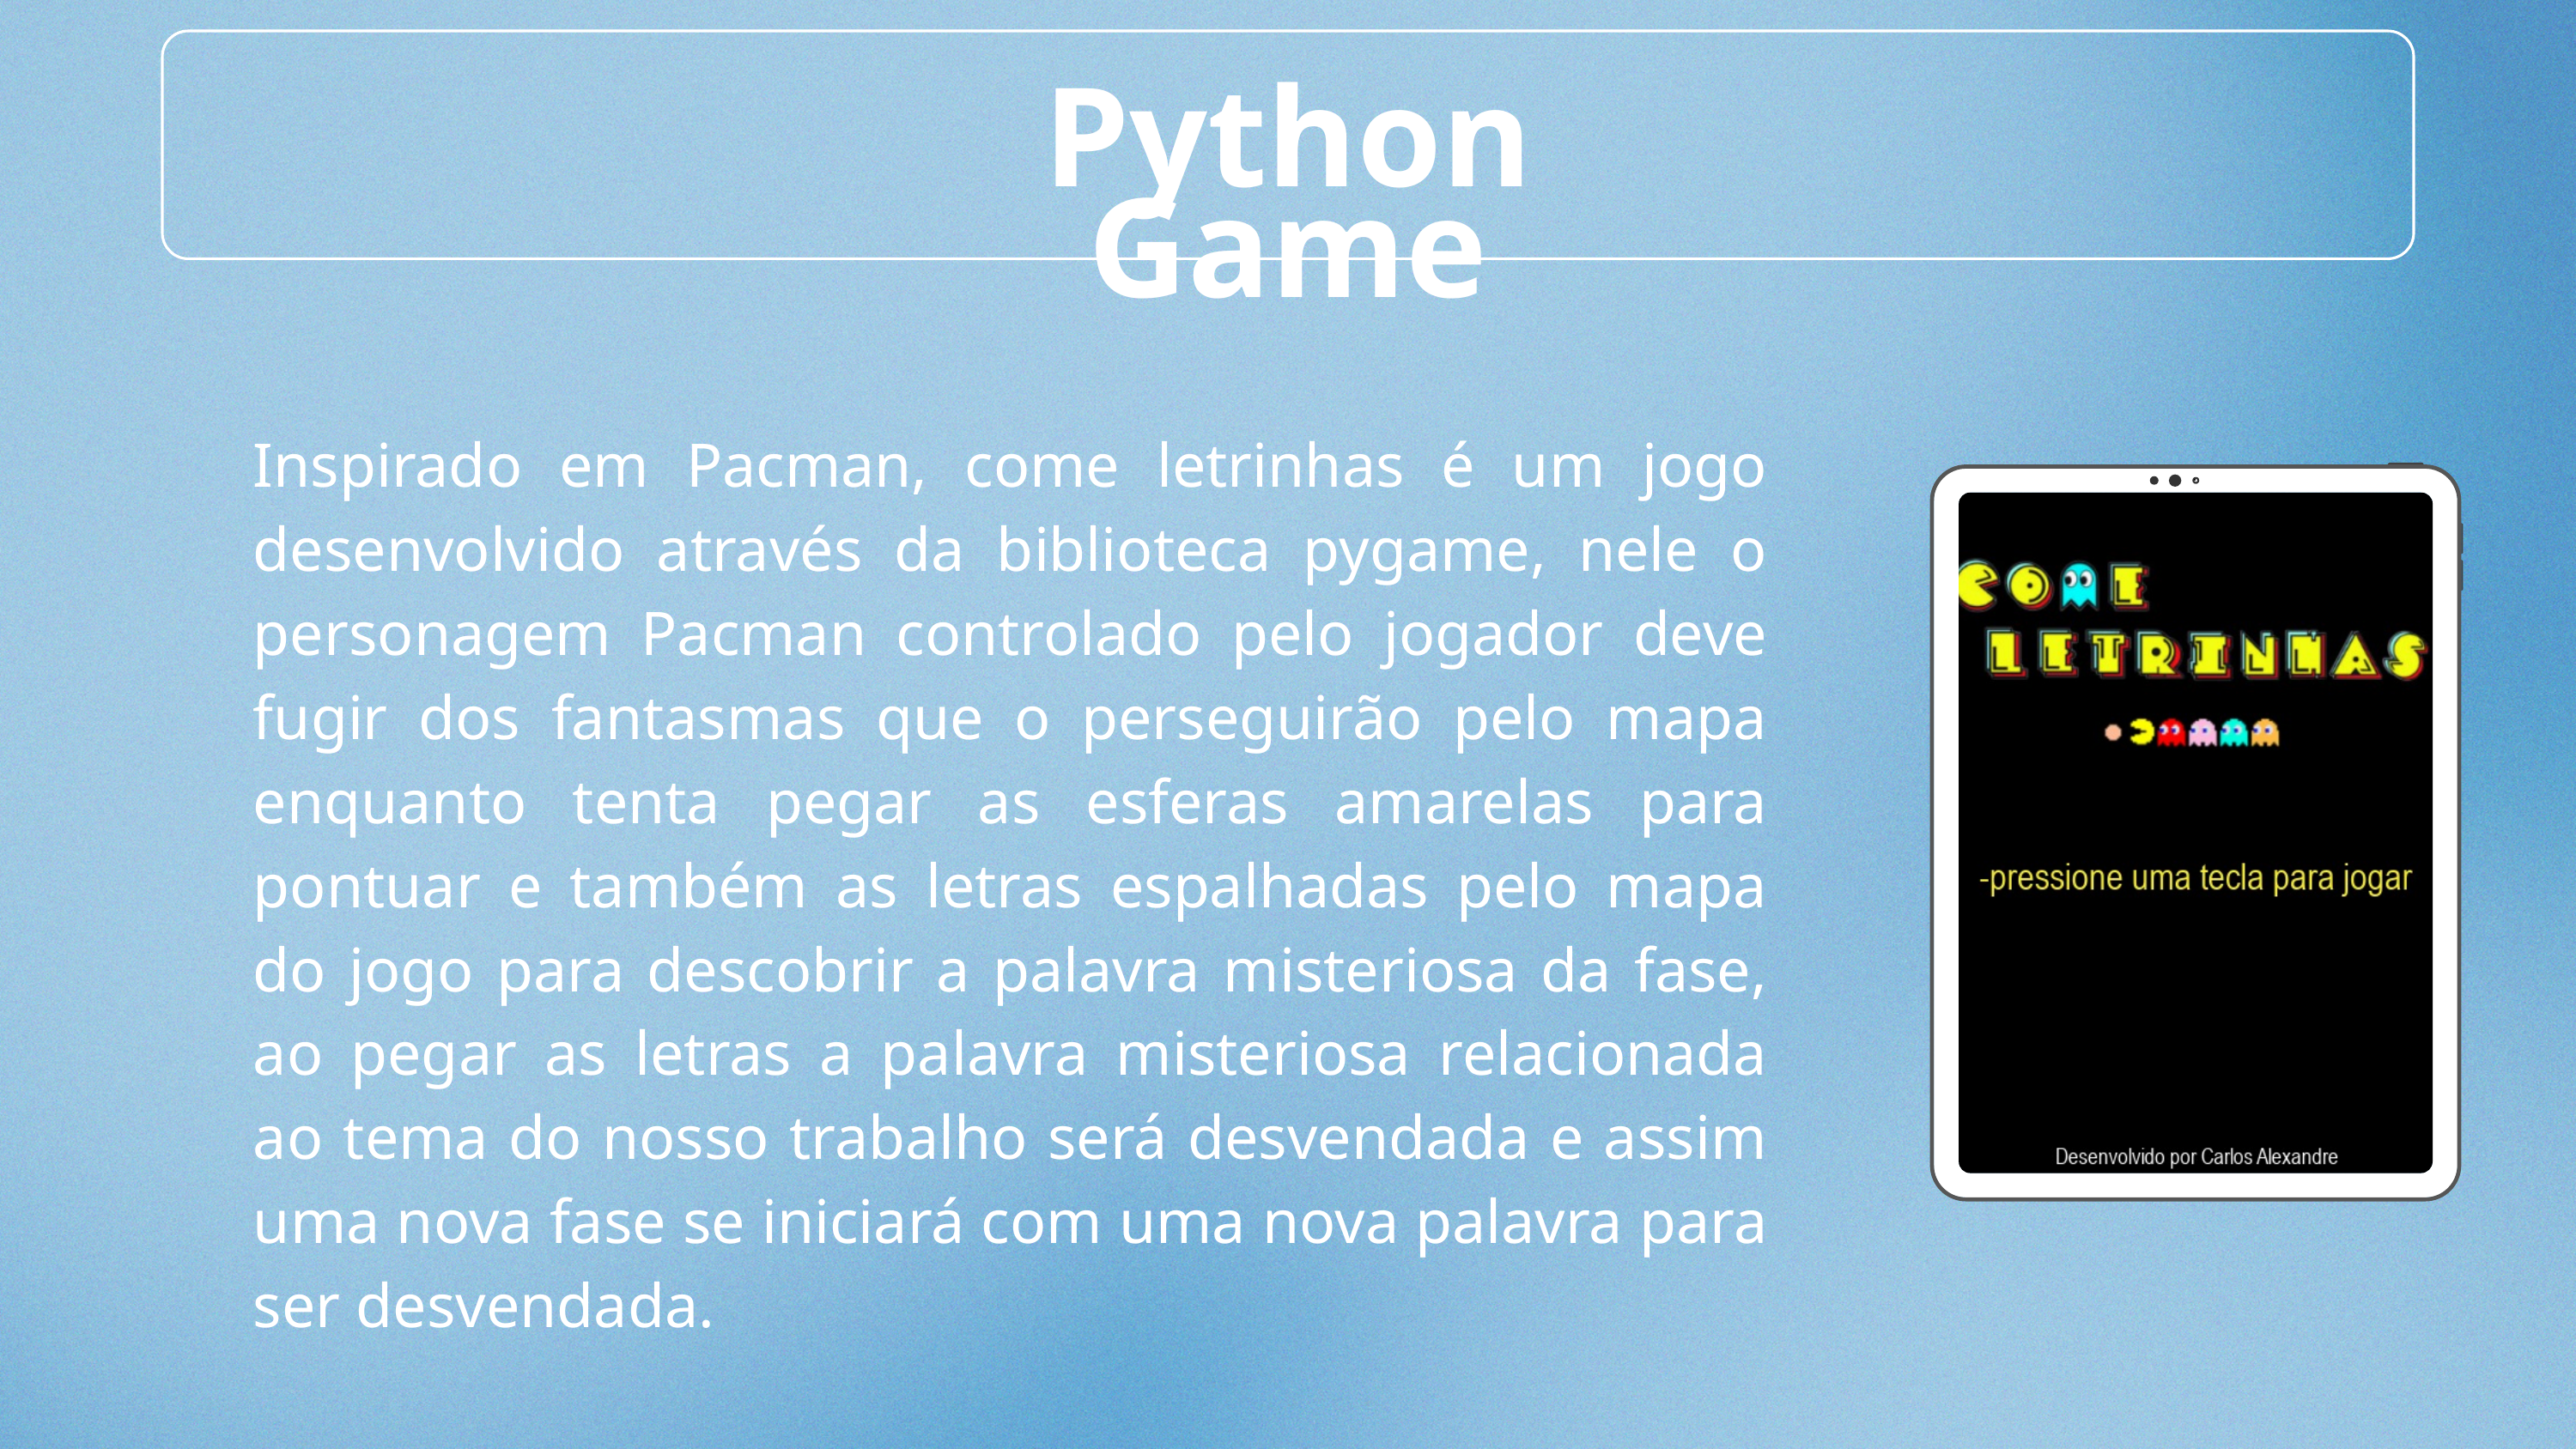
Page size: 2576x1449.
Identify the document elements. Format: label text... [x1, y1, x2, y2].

text_box Python Game [832, 269, 1744, 324]
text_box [1929, 462, 2464, 1202]
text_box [161, 30, 2415, 259]
text_box Inspirado em Pacman, come letrinhas é um jogo desenvolvido através da biblioteca pygame, nele o personagem Pacman controlado pelo jogador deve fugir dos fantasmas que o perseguirão pelo mapa enquanto tenta pegar as esferas amarelas para pontuar e também as letras espalhadas pelo mapa do jogo para descobrir a palavra misteriosa da fase, ao pegar as letras a palavra misteriosa relacionada ao tema do nosso trabalho será desvendada e assim uma nova fase se iniciará com uma nova palavra para ser desvendada. [253, 415, 1769, 1340]
text_box [0, 0, 2576, 1449]
